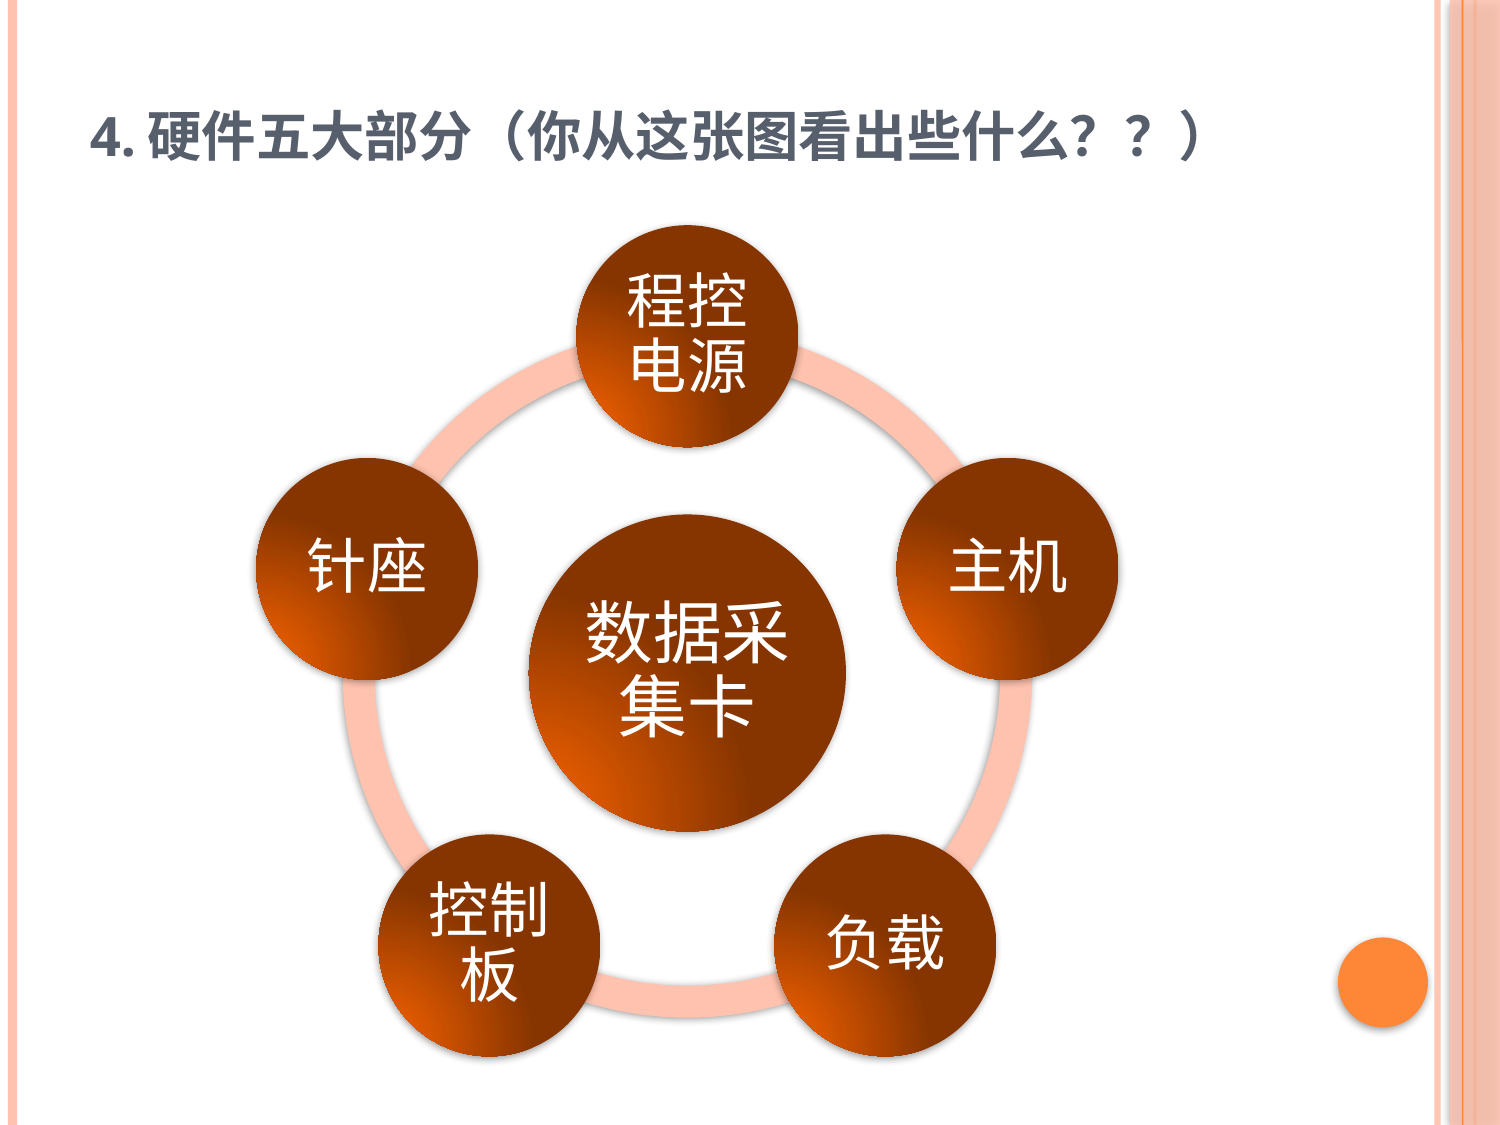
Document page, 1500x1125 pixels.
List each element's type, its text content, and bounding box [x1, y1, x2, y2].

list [74, 224, 1301, 1063]
title 4.硬件五大部分（你从这张图看出些什么？？） [75, 45, 1375, 175]
